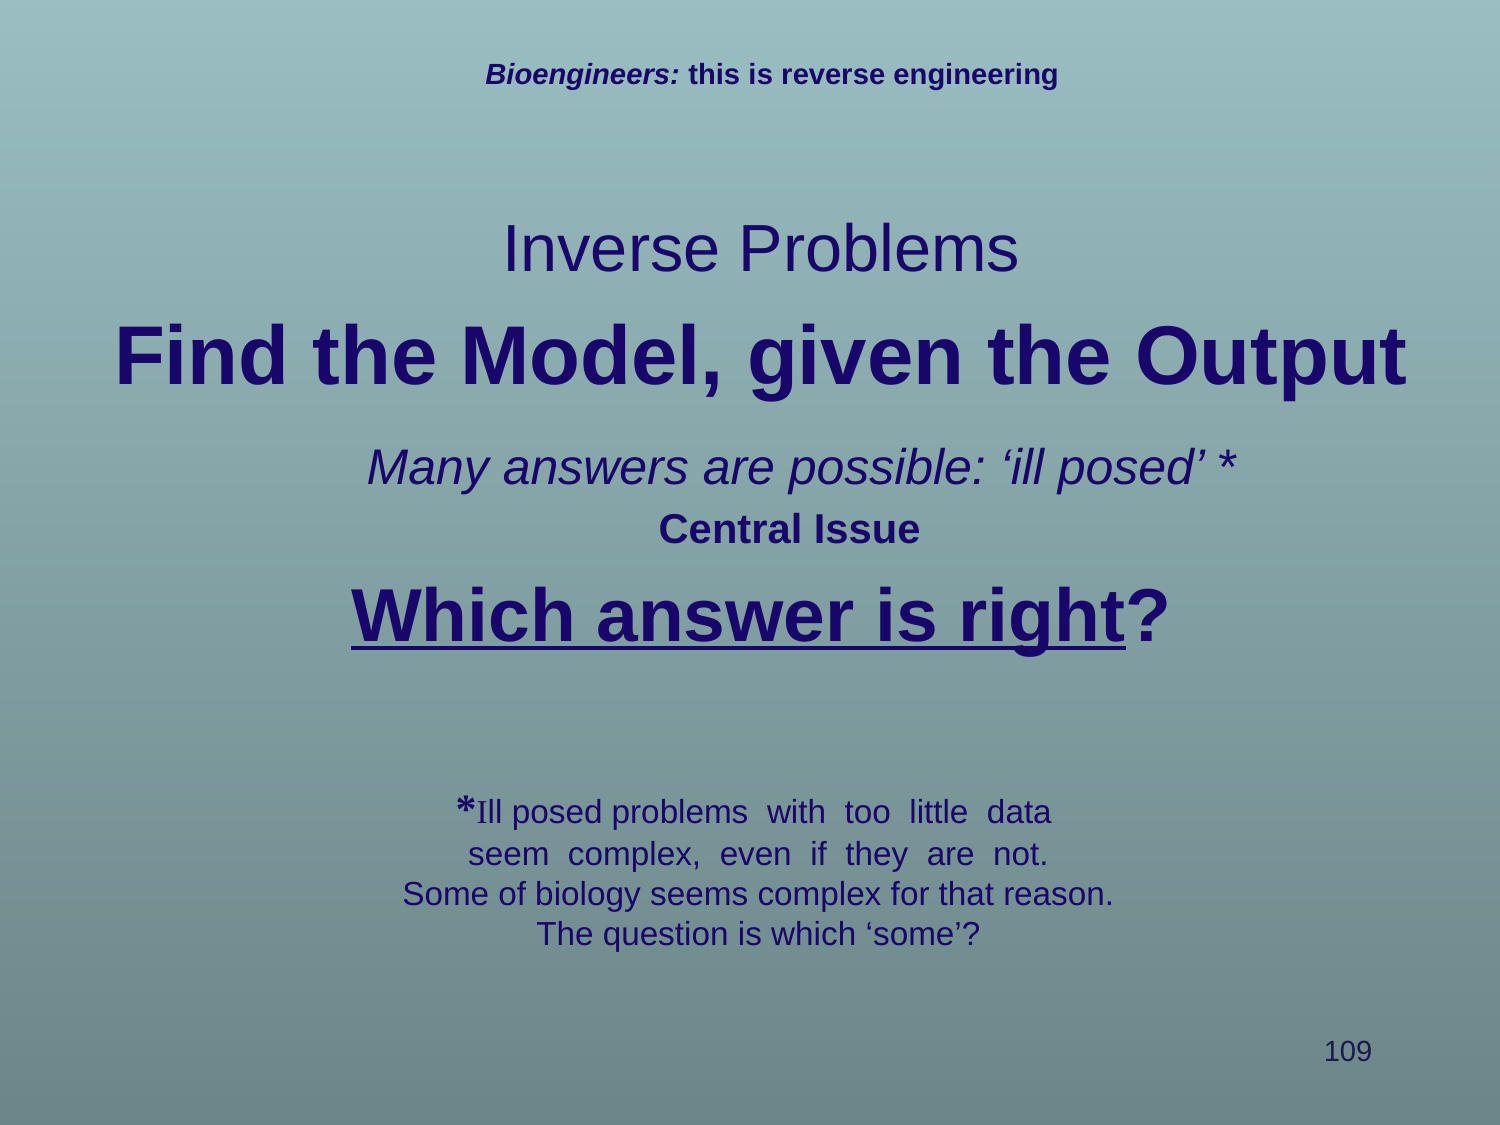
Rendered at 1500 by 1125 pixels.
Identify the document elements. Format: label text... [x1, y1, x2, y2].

list Inverse Problems Find the Model, given the Output Many answers are possible: ‘ill posed’ * Central Issue Which answer is right? [2, 149, 1500, 663]
slide_number 109 [1074, 1024, 1388, 1101]
text_box *Ill posed problems with too little data seem complex, even if they are not. Some of biology seems complex for that reason. The question is which ‘some’? [371, 774, 1146, 999]
text_box Bioengineers: this is reverse engineering [157, 48, 1388, 99]
